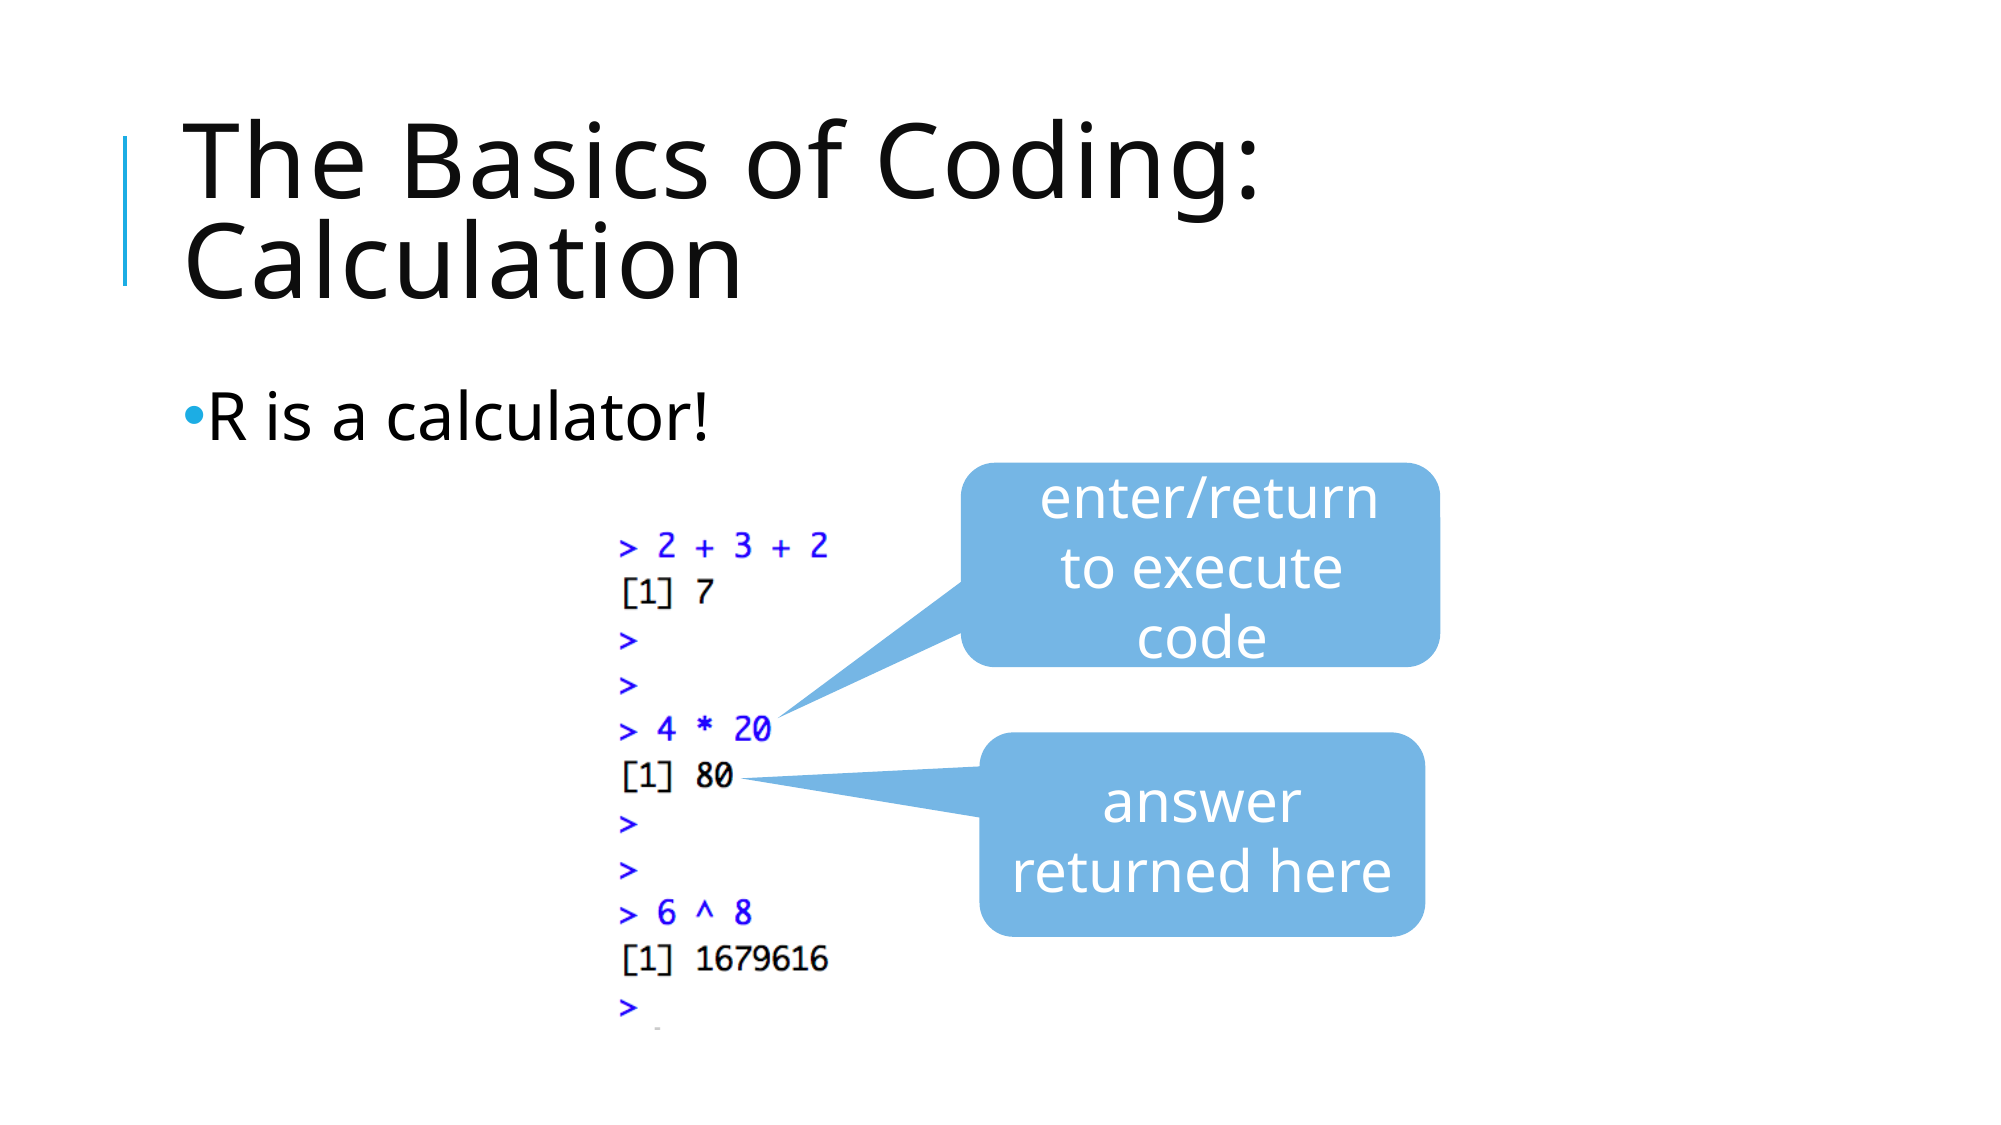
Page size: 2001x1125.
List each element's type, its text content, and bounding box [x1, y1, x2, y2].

text_box R is a calculator! [168, 374, 1800, 1035]
text_box answer returned here [1059, 711, 1426, 957]
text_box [960, 440, 1441, 689]
picture [606, 513, 1053, 1031]
title The Basics of Coding: Calculation [168, 96, 1763, 342]
